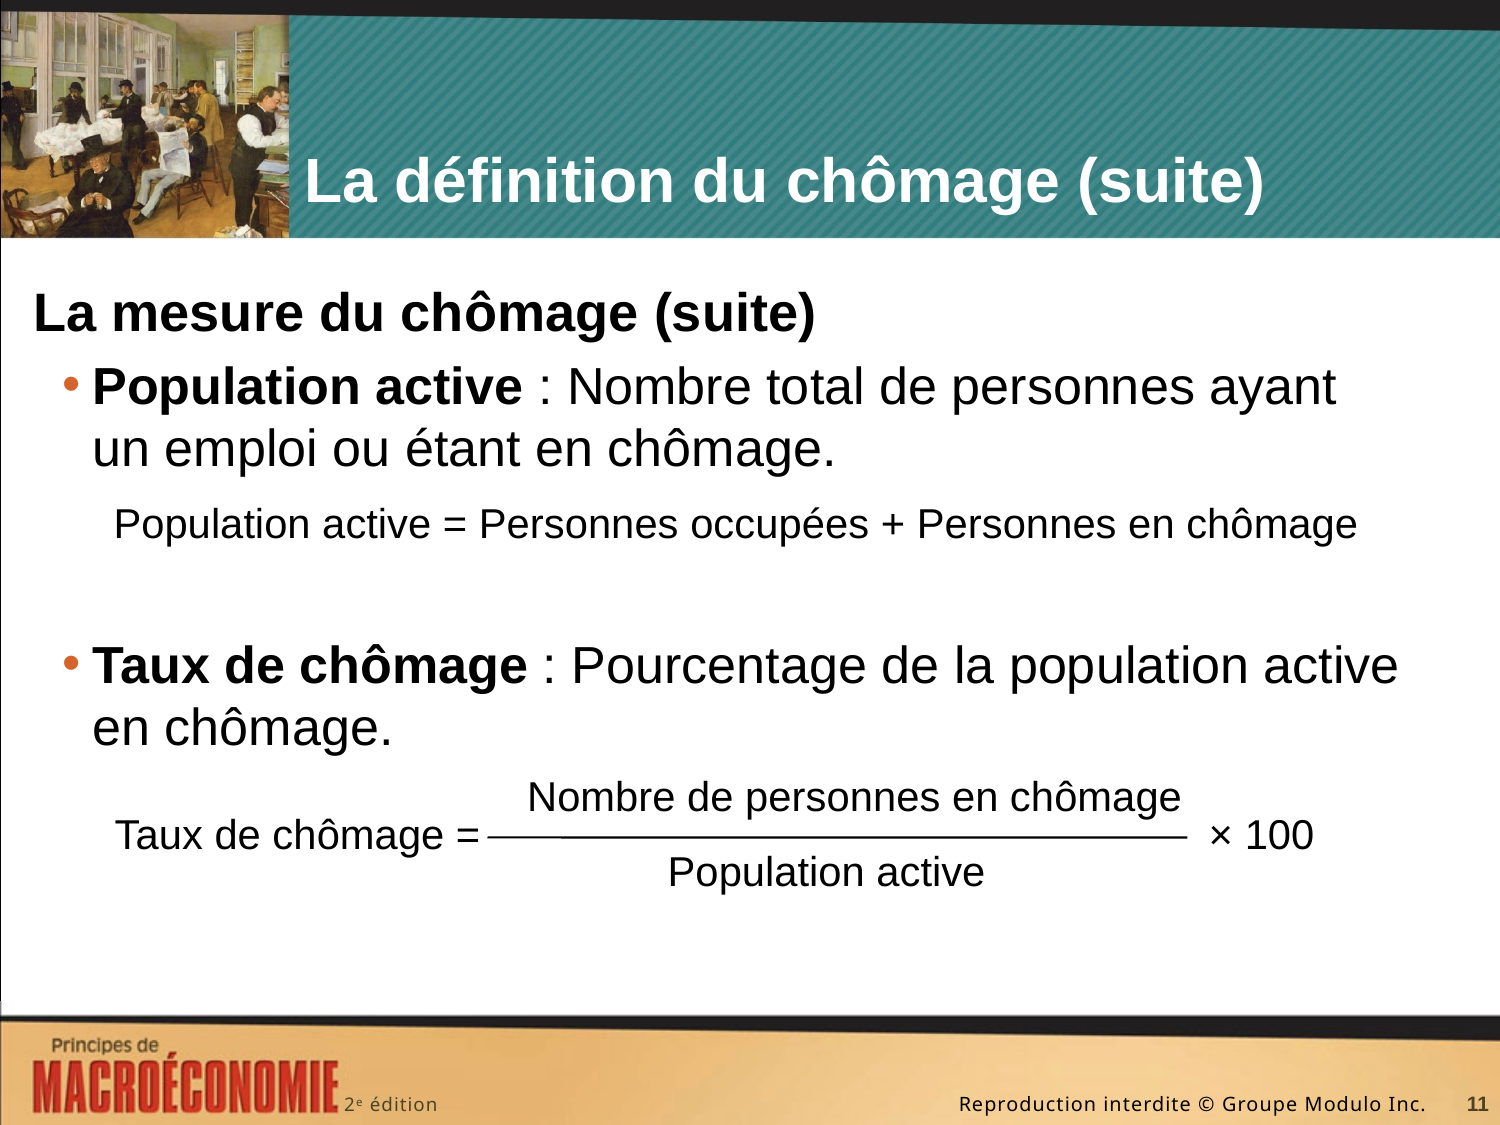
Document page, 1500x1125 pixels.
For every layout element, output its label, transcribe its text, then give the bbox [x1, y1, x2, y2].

list La mesure du chômage (suite) Population active : Nombre total de personnes ayant un emploi ou étant en chômage. Population active = Personnes occupées + Personnes en chômage Taux de chômage : Pourcentage de la population active en chômage. [17, 269, 1431, 1000]
picture [0, 0, 1500, 1125]
slide_number 11 [1417, 1070, 1489, 1125]
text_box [99, 762, 1362, 974]
title La définition du chômage (suite) [304, 32, 1431, 223]
picture [1412, 1102, 1417, 1110]
